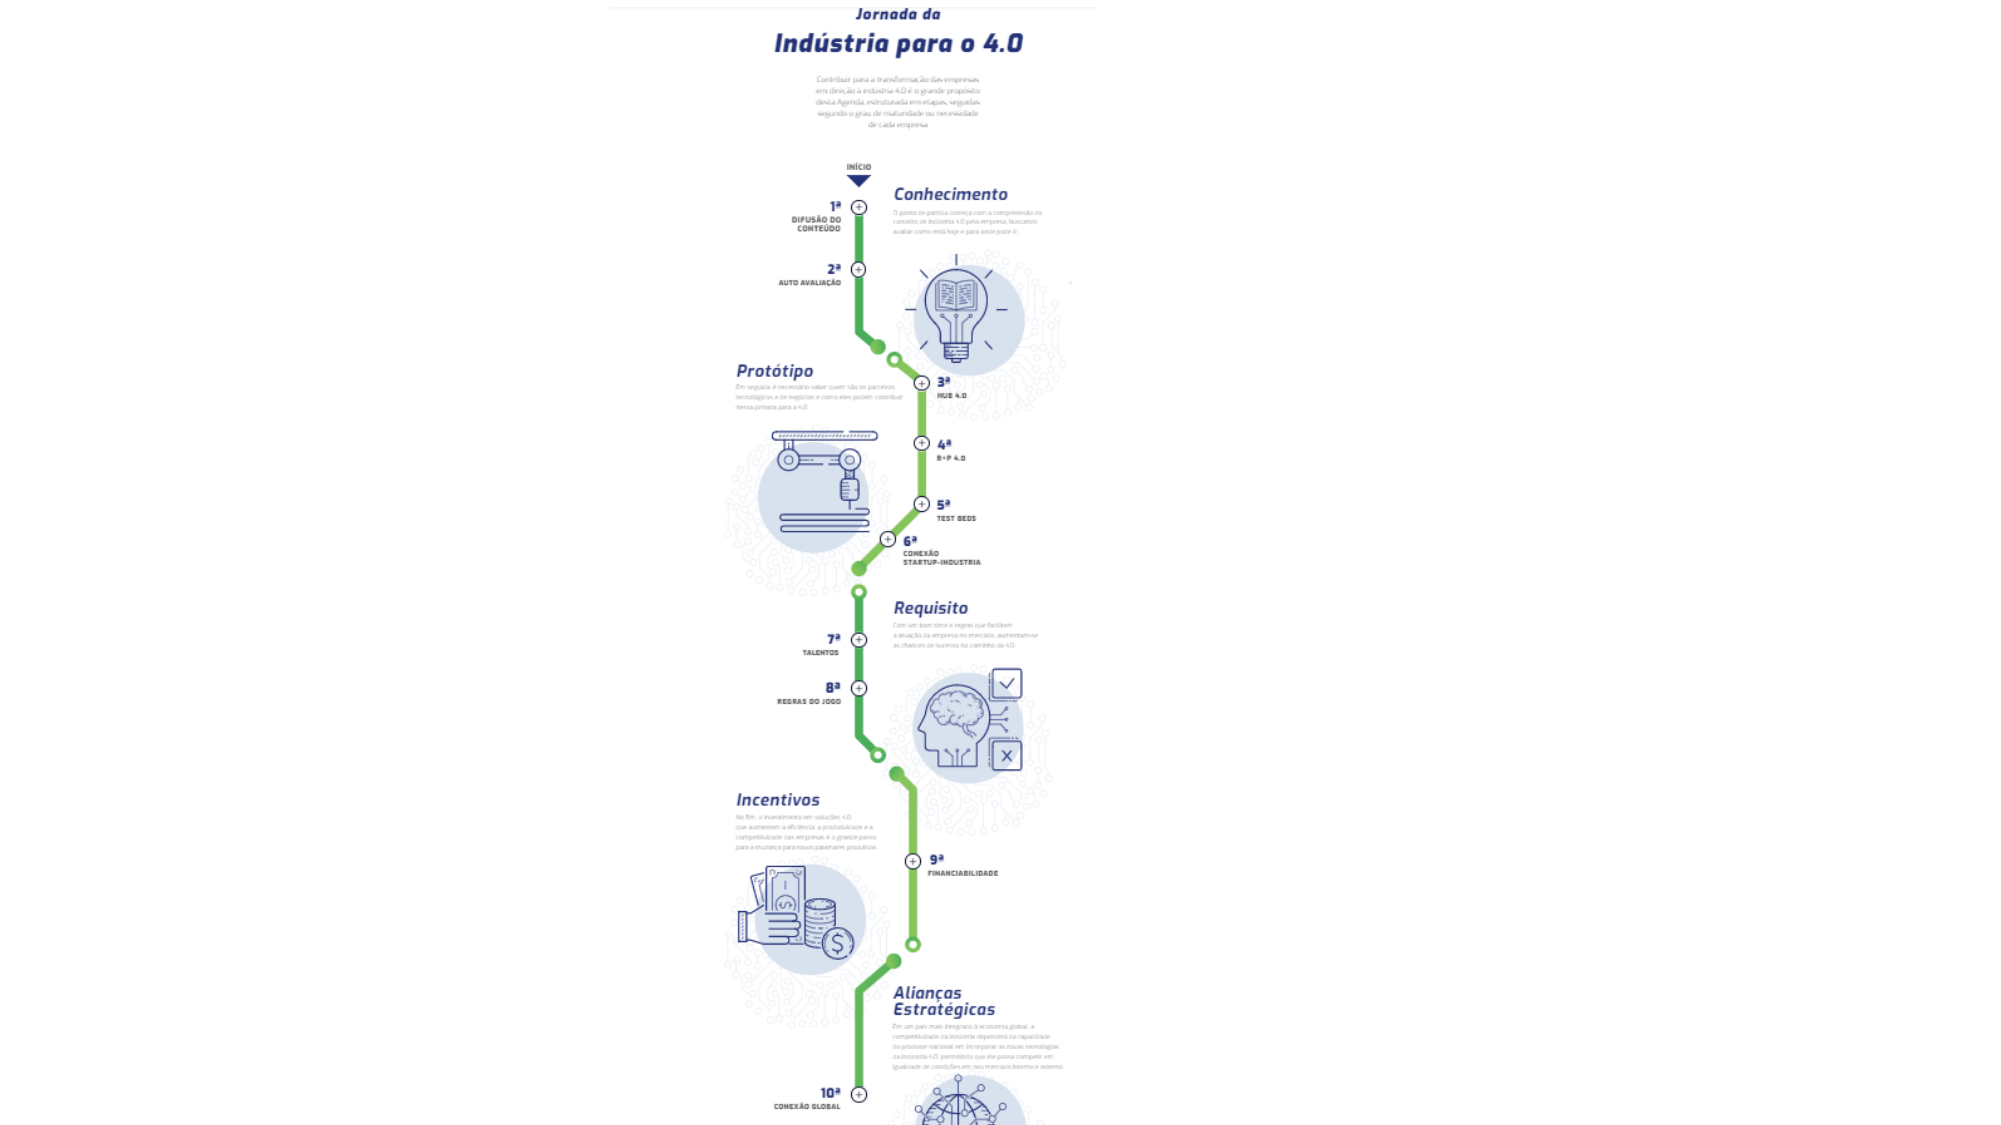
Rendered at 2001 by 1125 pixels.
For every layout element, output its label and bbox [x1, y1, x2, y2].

picture [609, 6, 1097, 1125]
